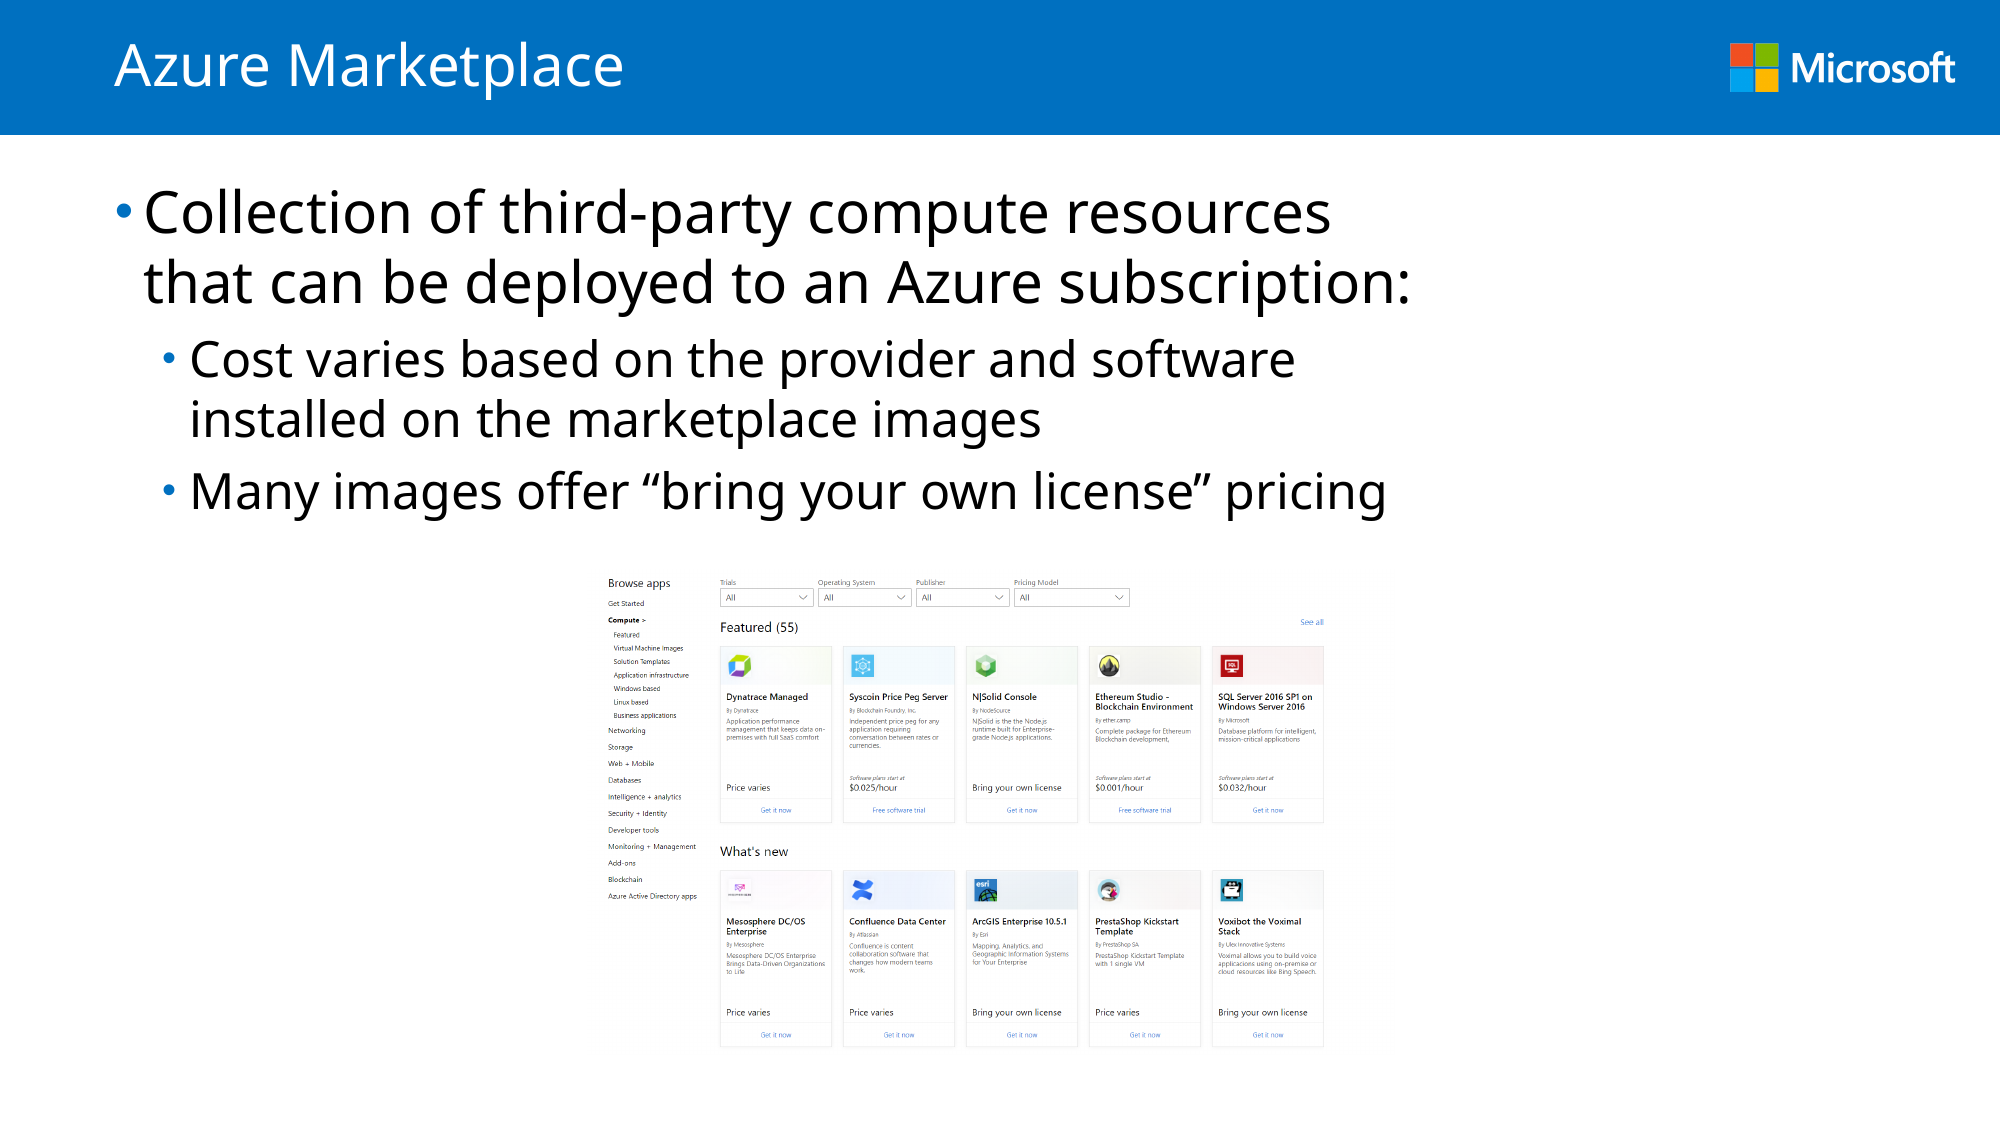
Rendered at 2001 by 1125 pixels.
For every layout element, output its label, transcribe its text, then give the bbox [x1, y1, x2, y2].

picture [1900, 14, 1986, 121]
picture [587, 569, 1395, 1055]
title Azure Marketplace [99, 0, 1900, 135]
text_box Collection of third-party compute resources that can be deployed to an Azure subscription: Cost varies based on the provider and software installed on the marketplace images Many images offer “bring your own license” pricing [99, 167, 1432, 537]
